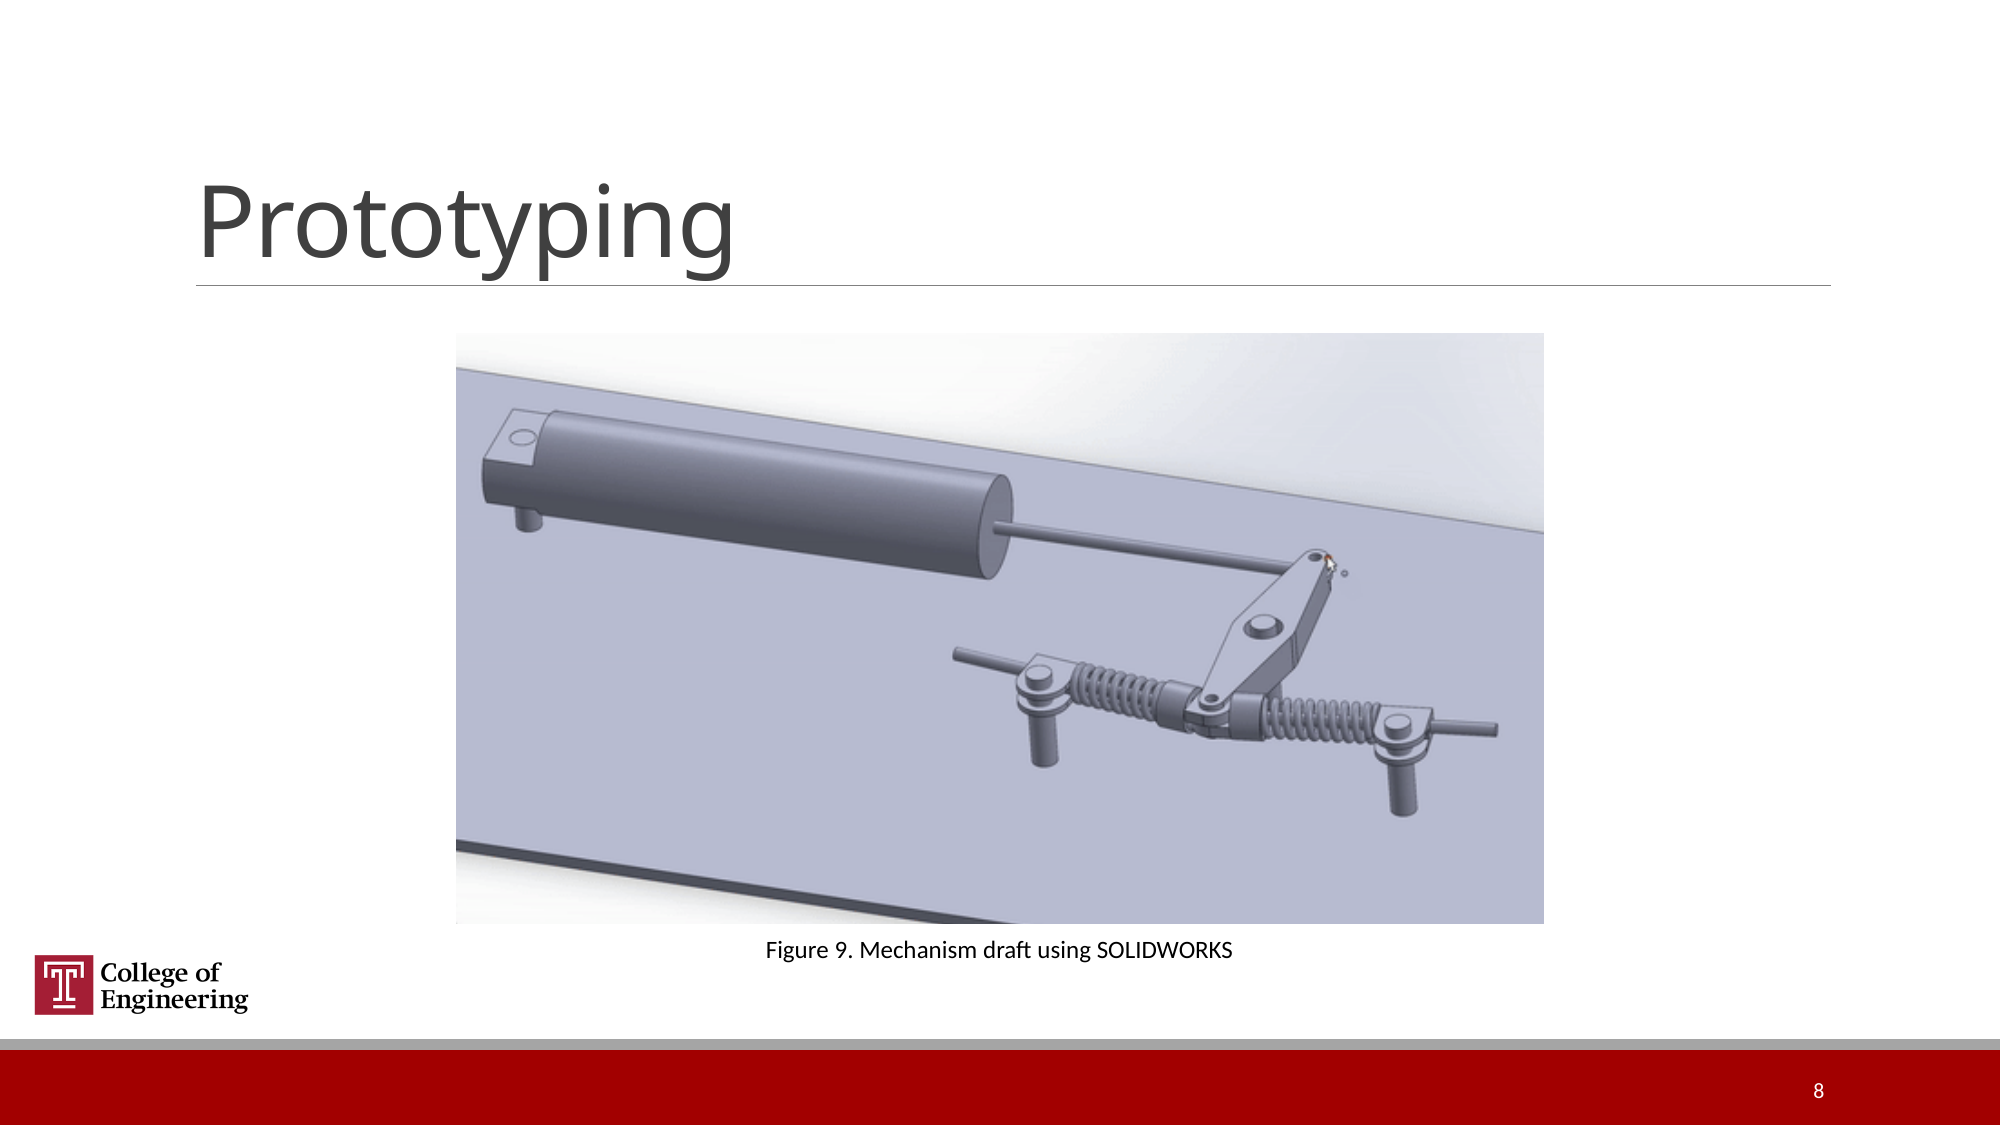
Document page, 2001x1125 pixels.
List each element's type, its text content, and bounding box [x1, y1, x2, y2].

text_box Figure 9. Mechanism draft using SOLIDWORKS [751, 932, 1249, 972]
slide_number 8 [1624, 1059, 1840, 1120]
picture [30, 946, 337, 1023]
picture [455, 332, 1545, 925]
title Prototyping [180, 47, 1830, 285]
